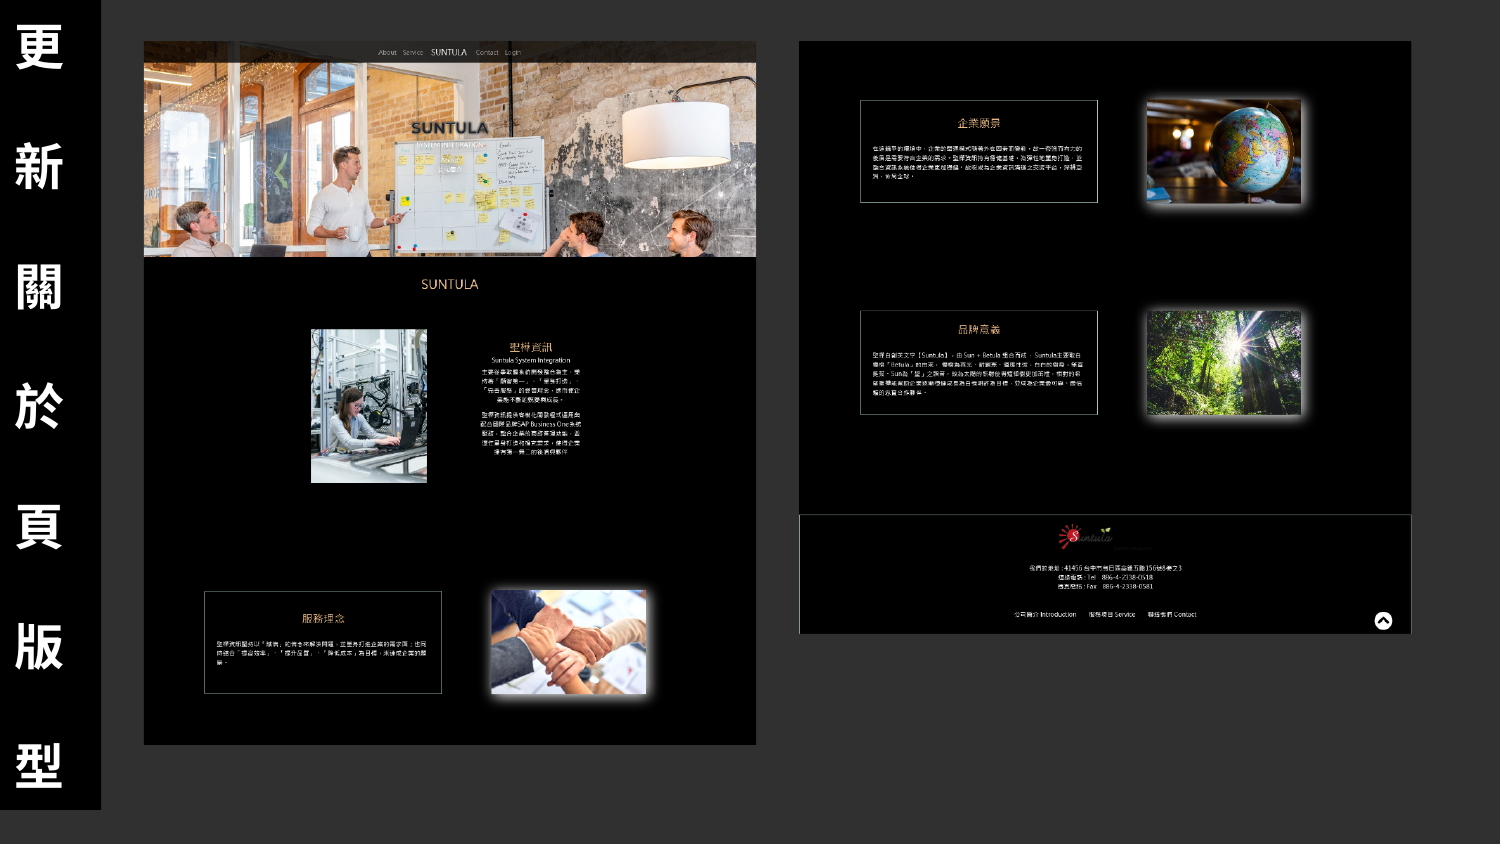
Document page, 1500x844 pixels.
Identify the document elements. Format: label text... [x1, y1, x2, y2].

text_box 更 新 關 於 頁 版 型 [0, 0, 102, 810]
picture [798, 41, 1413, 643]
picture [143, 41, 757, 745]
